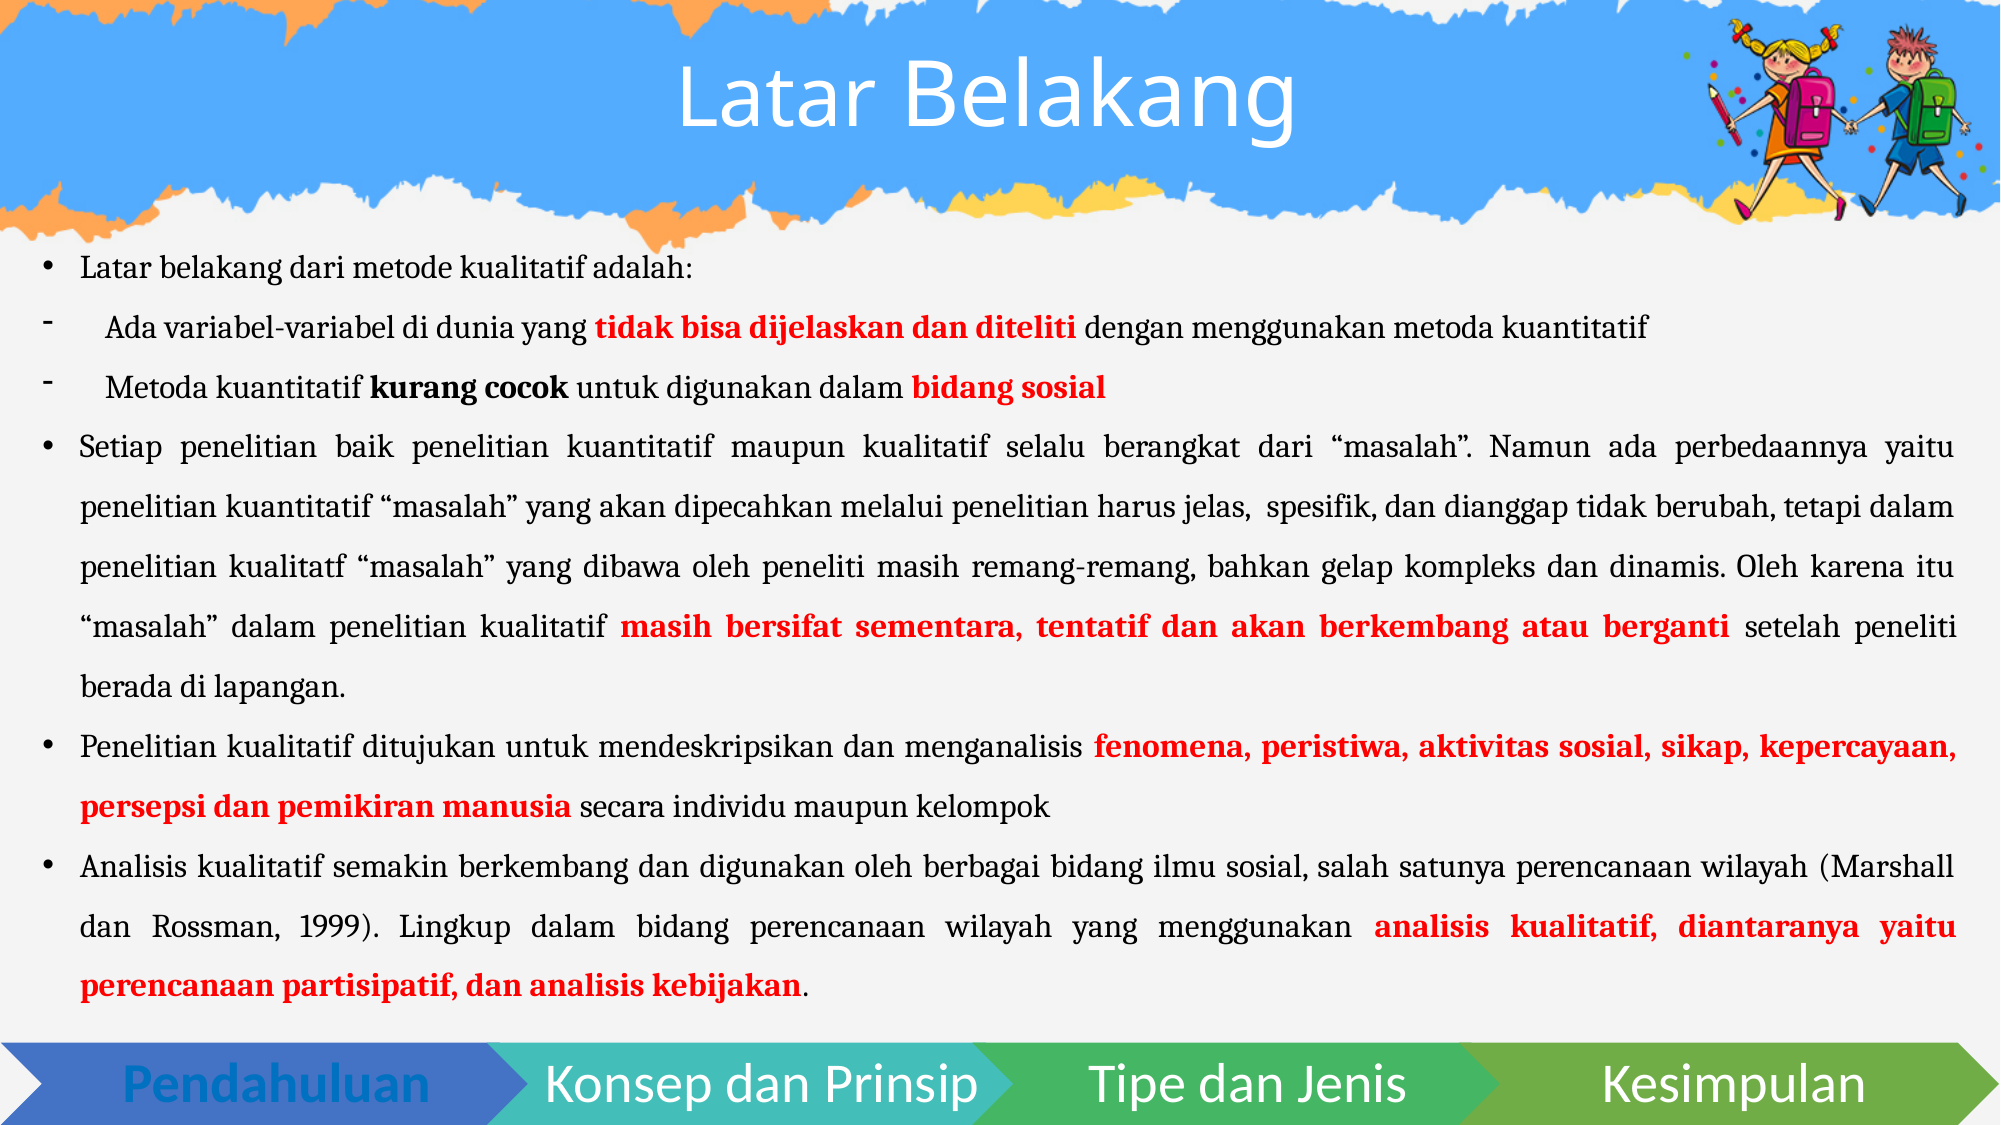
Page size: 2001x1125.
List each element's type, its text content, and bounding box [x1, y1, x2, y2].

picture [0, 0, 2001, 1125]
text_box Latar belakang dari metode kualitatif adalah: Ada variabel-variabel di dunia yang tidak bisa dijelaskan dan diteliti dengan menggunakan metoda kuantitatif Metoda kuantitatif kurang cocok untuk digunakan dalam bidang sosial Setiap penelitian baik penelitian kuantitatif maupun kualitatif selalu berangkat dari “masalah”. Namun ada perbedaannya yaitu penelitian kuantitatif “masalah” yang akan dipecahkan melalui penelitian harus jelas, spesifik, dan dianggap tidak berubah, tetapi dalam penelitian kualitatf “masalah” yang dibawa oleh peneliti masih remang-remang, bahkan gelap kompleks dan dinamis. Oleh karena itu “masalah” dalam penelitian kualitatif masih bersifat sementara, tentatif dan akan berkembang atau berganti setelah peneliti berada di lapangan. Penelitian kualitatif ditujukan untuk mendeskripsikan dan menganalisis fenomena, peristiwa, aktivitas sosial, sikap, kepercayaan, persepsi dan pemikiran manusia secara individu maupun kelompok Analisis kualitatif semakin berkembang dan digunakan oleh berbagai bidang ilmu sosial, salah satunya perencanaan wilayah (Marshall dan Rossman, 1999). Lingkup dalam bidang perencanaan wilayah yang menggunakan analisis kualitatif, diantaranya yaitu perencanaan partisipatif, dan analisis kebijakan. [27, 217, 1973, 1011]
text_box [0, 1042, 2000, 1125]
title Latar Belakang [0, 0, 2000, 194]
